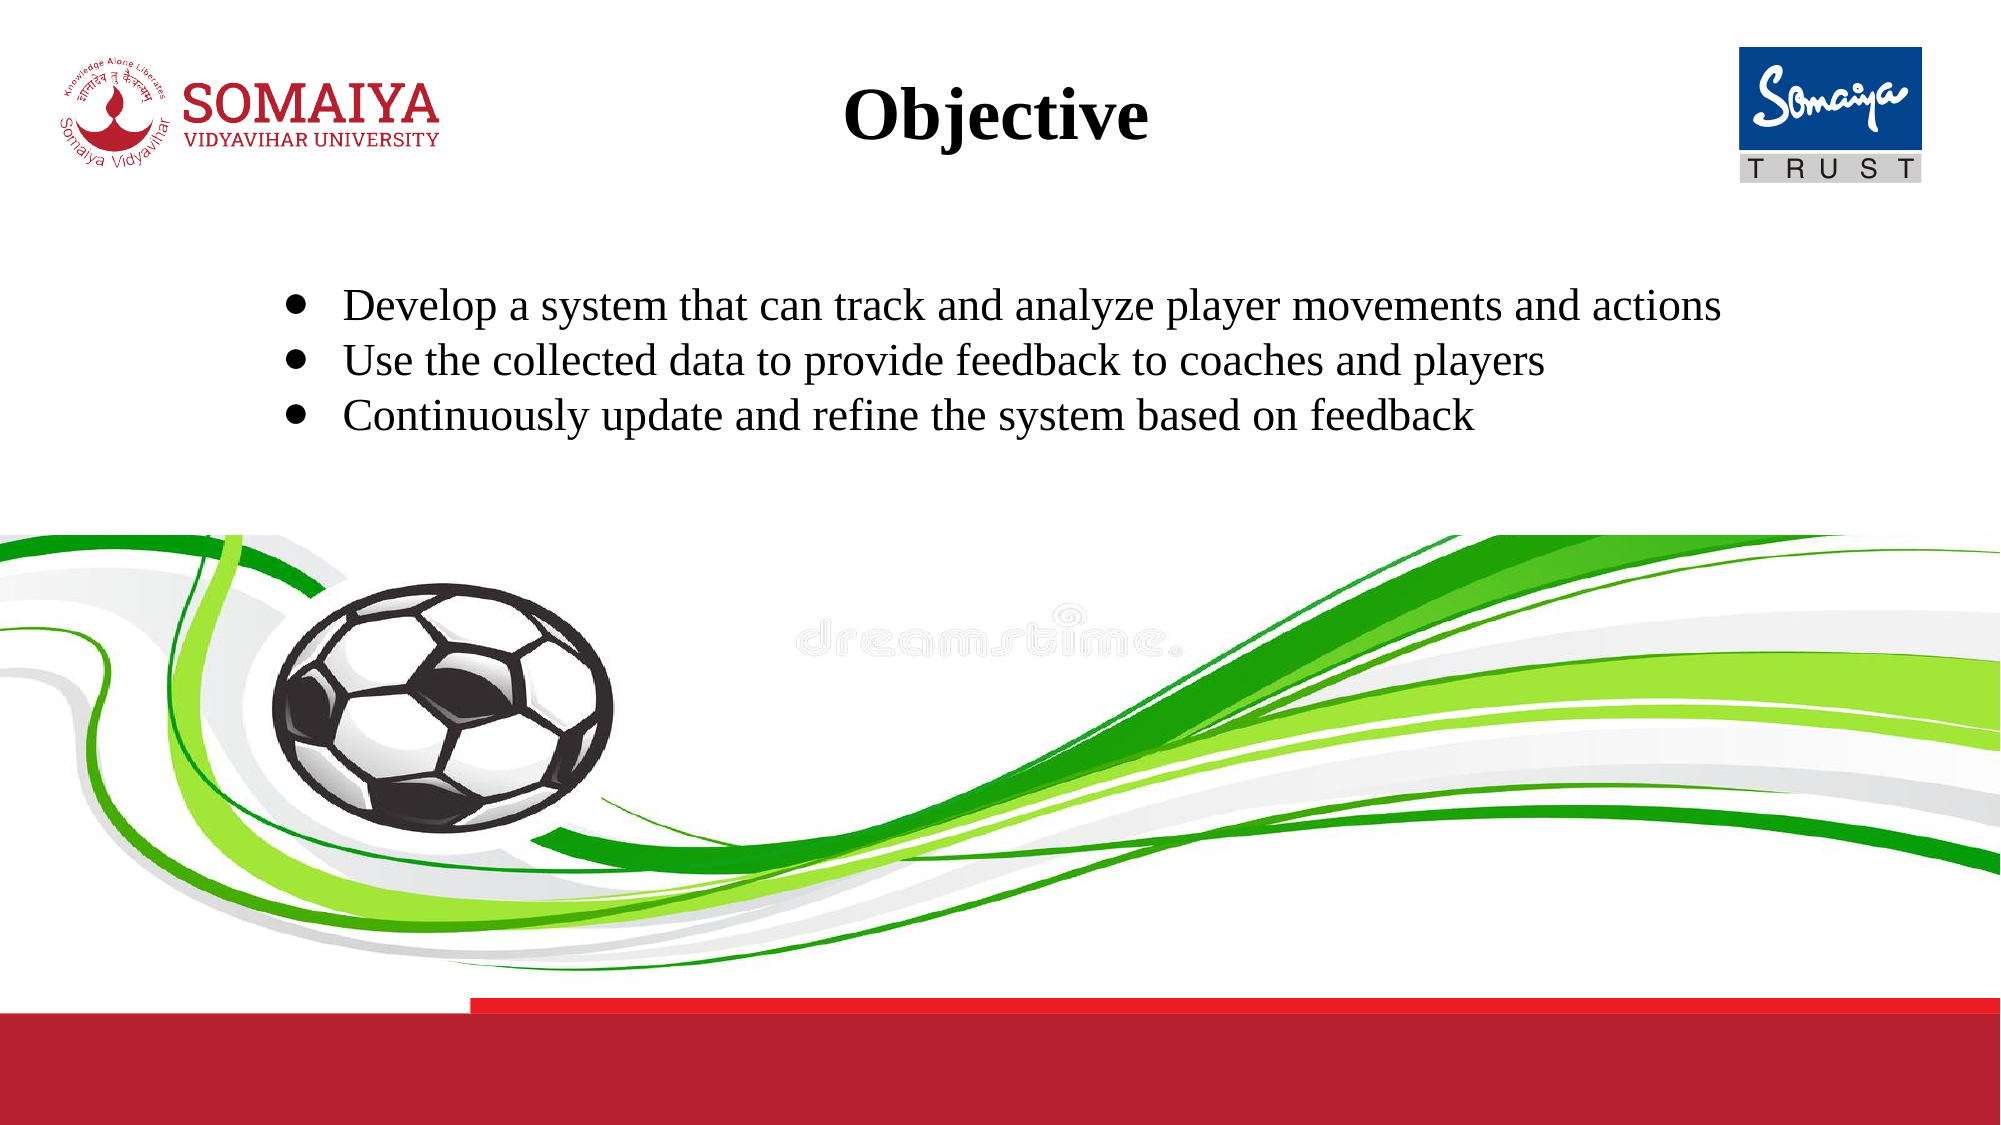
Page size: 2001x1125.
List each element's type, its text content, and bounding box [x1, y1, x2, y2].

text_box Develop a system that can track and analyze player movements and actions Use the collected data to provide feedback to coaches and players Continuously update and refine the system based on feedback [1062, 267, 1212, 532]
text_box Develop a system that can track and analyze player movements and actions Use the collected data to provide feedback to coaches and players Continuously update and refine the system based on feedback [252, 267, 934, 532]
picture [0, 66, 2000, 1125]
picture [39, 40, 470, 191]
title Objective [680, 48, 1312, 183]
text_box Develop a system that can track and analyze player movements and actions Use the collected data to provide feedback to coaches and players Continuously update and refine the system based on feedback [1255, 267, 1741, 532]
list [1739, 47, 1922, 184]
